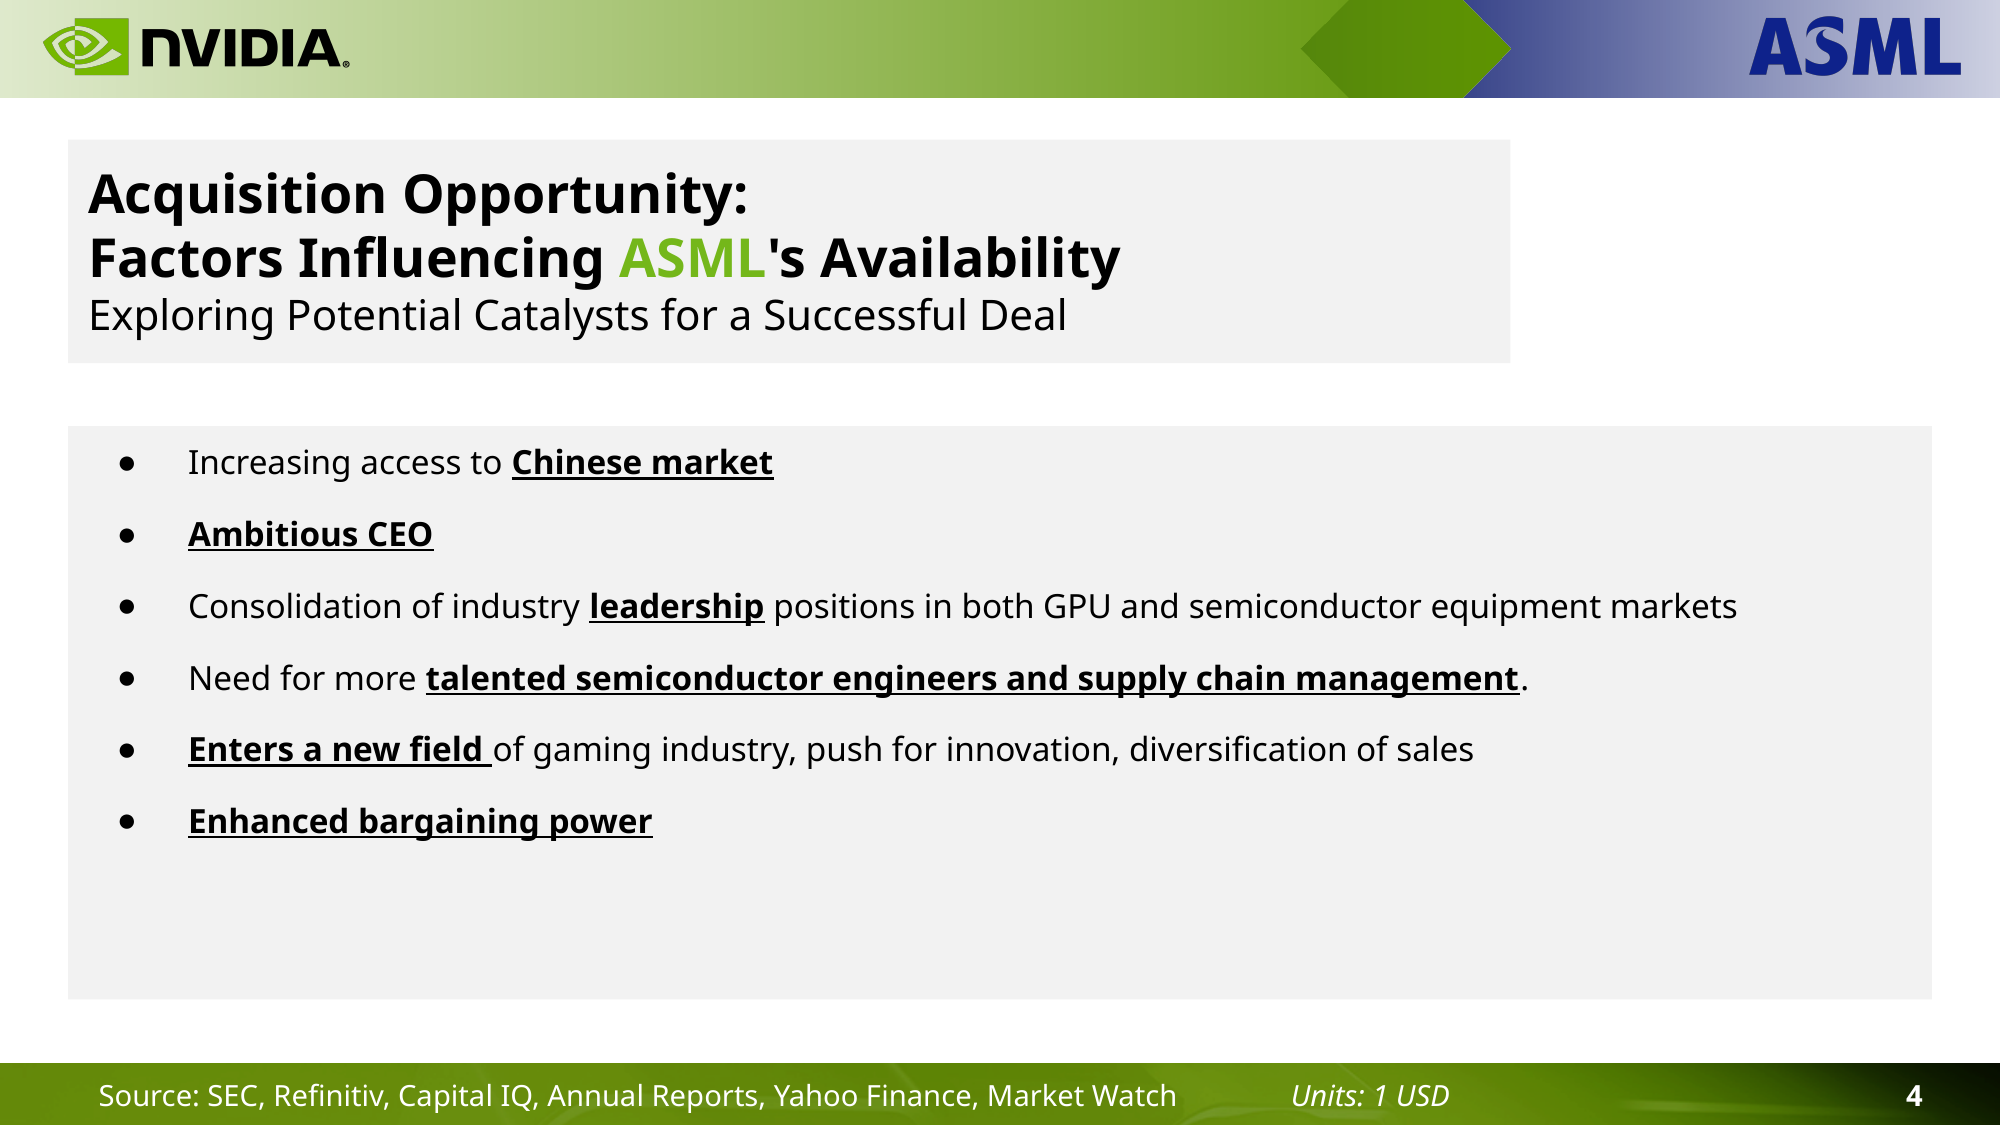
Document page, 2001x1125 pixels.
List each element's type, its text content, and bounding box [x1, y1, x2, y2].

picture [1749, 16, 1961, 76]
text_box Acquisition Opportunity: Factors Influencing ASML's Availability Exploring Potential Catalysts for a Successful Deal [68, 139, 1511, 364]
list Increasing access to Chinese market Ambitious CEO Consolidation of industry leadership positions in both GPU and semiconductor equipment markets Need for more talented semiconductor engineers and supply chain management. Enters a new field of gaming industry, push for innovation, diversification of sales Enhanced bargaining power [68, 426, 1932, 1000]
picture [41, 16, 350, 76]
picture [0, 1063, 2000, 1125]
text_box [0, 0, 2000, 98]
